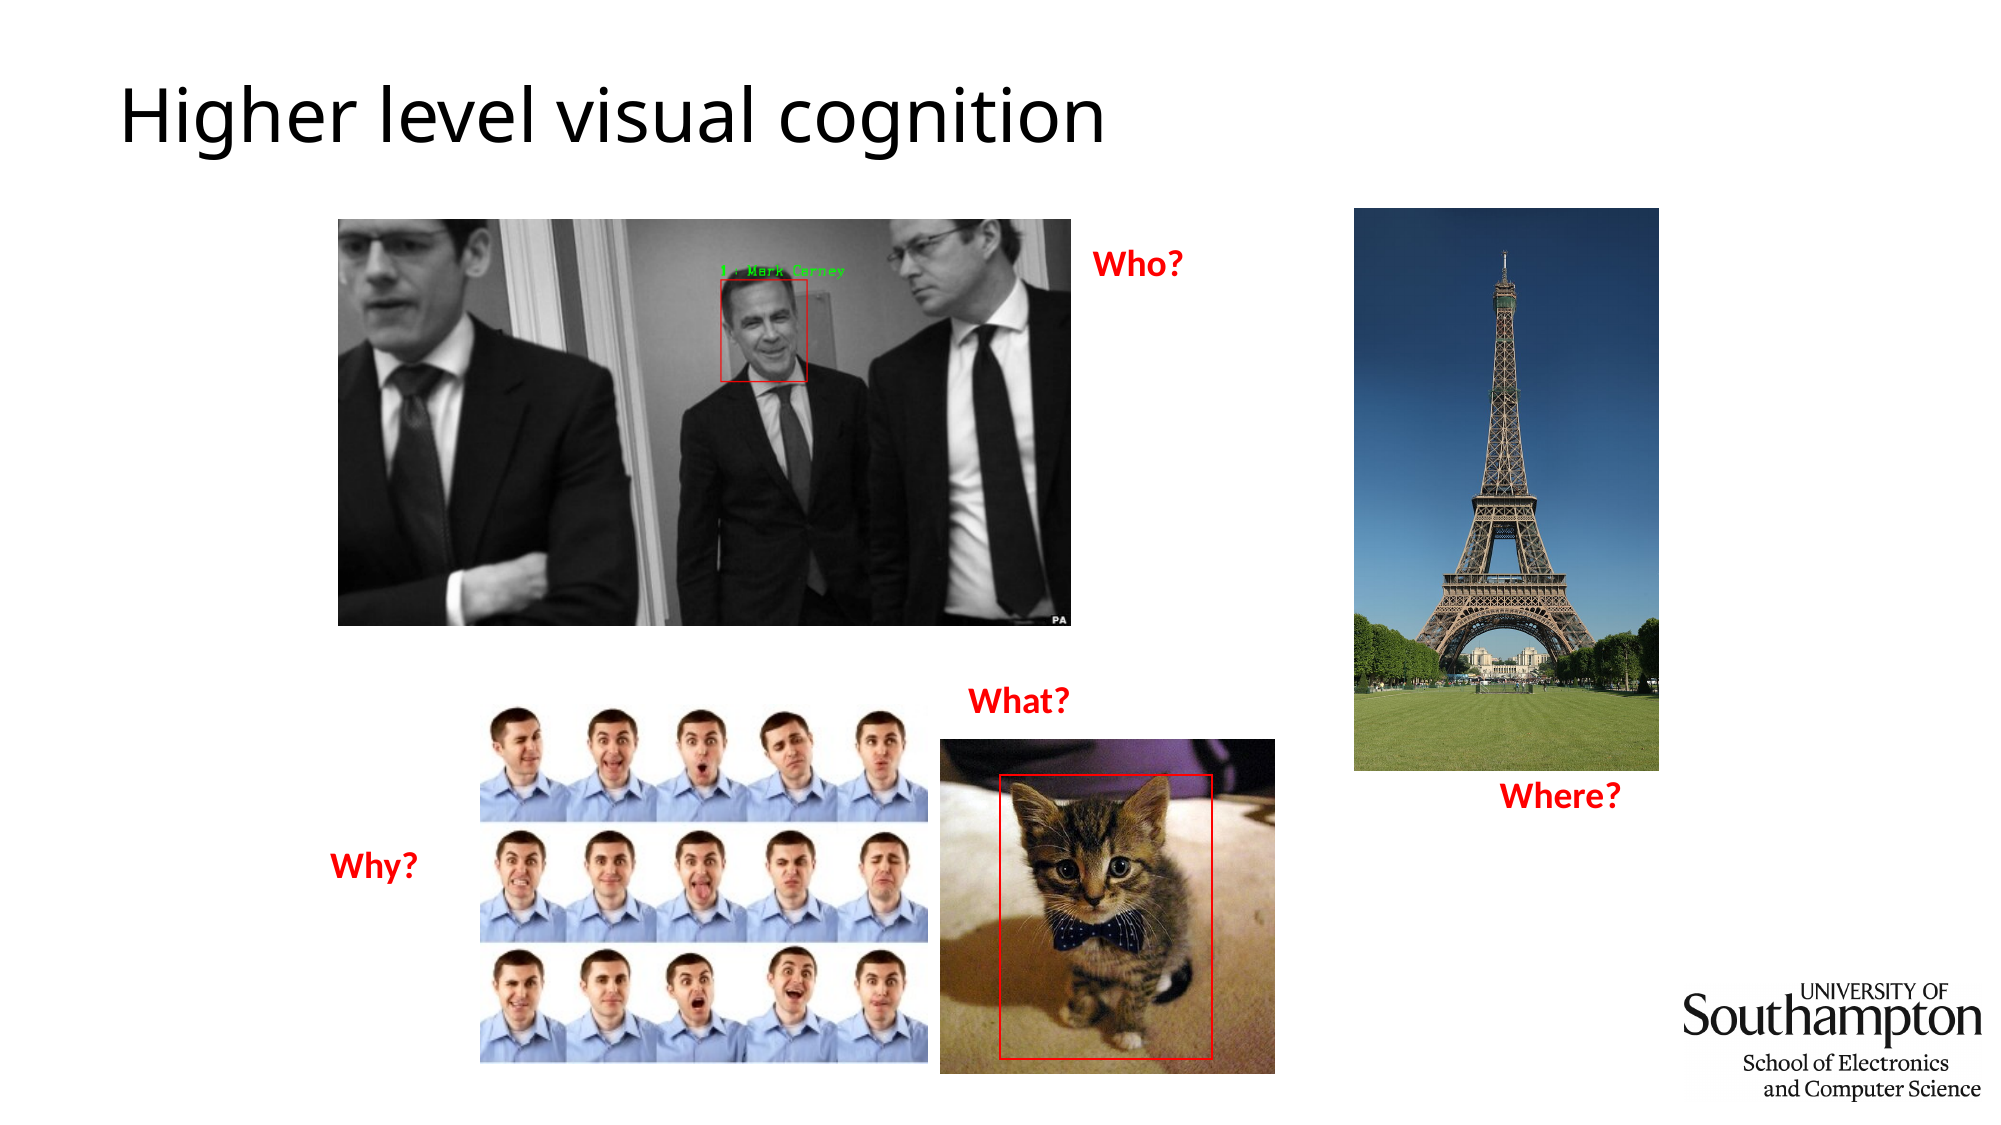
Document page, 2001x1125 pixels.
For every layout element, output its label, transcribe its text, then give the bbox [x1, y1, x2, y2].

picture [1354, 208, 1659, 771]
picture [1684, 983, 1982, 1102]
text_box Who? [1077, 231, 1200, 292]
text_box Why? [315, 834, 434, 894]
text_box What? [953, 668, 1086, 729]
picture [940, 739, 1275, 1074]
picture [480, 704, 928, 1064]
title Higher level visual cognition [103, 59, 1863, 177]
text_box Where? [1484, 771, 1638, 823]
picture [338, 219, 1071, 626]
